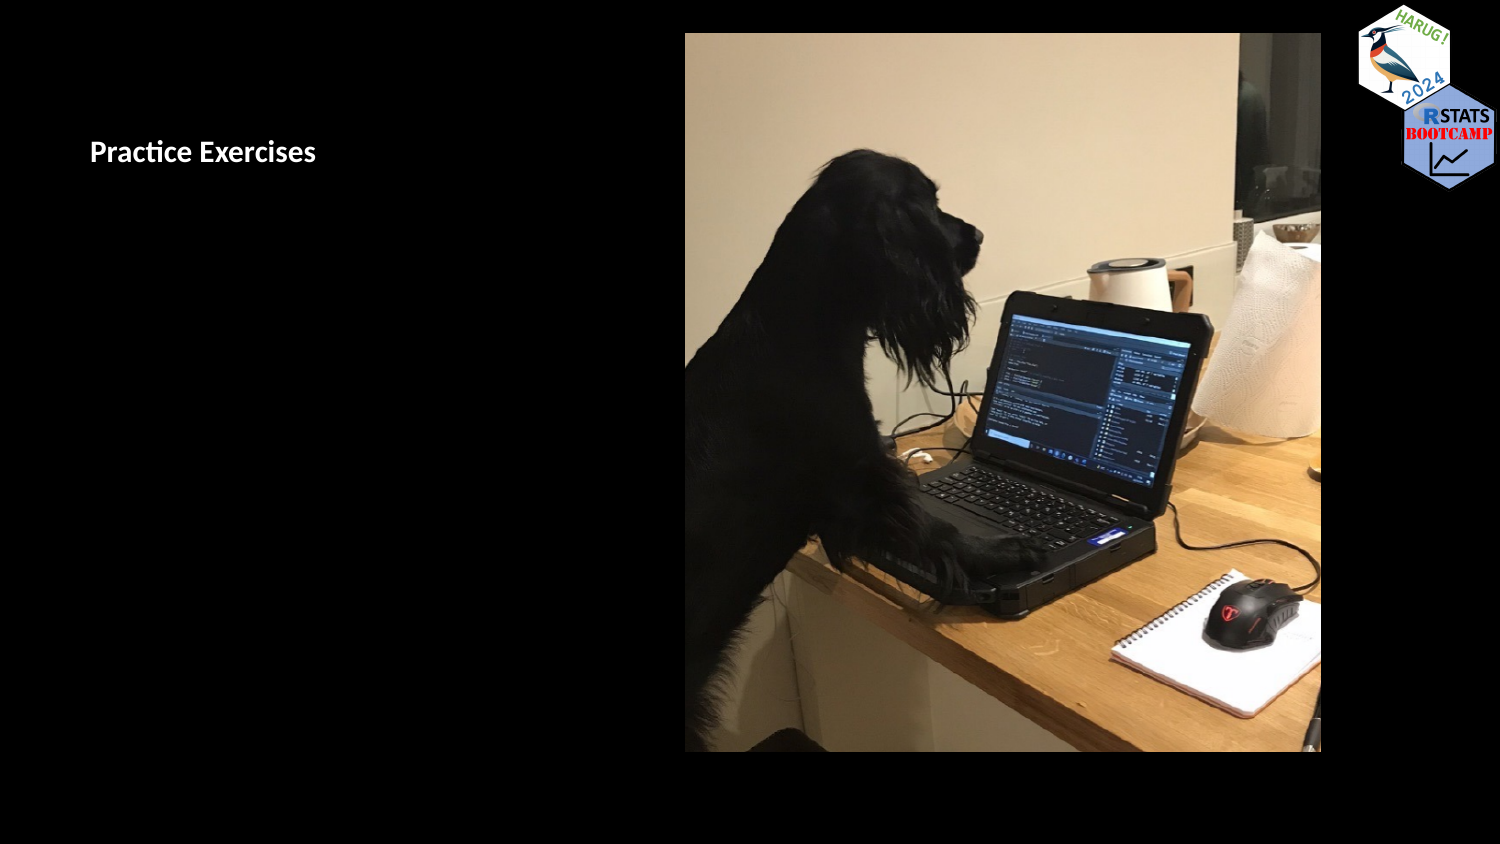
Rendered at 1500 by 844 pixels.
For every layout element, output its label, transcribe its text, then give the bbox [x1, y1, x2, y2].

title Practice Exercises [75, 33, 569, 177]
picture [1355, 1, 1500, 193]
picture [685, 33, 1321, 753]
